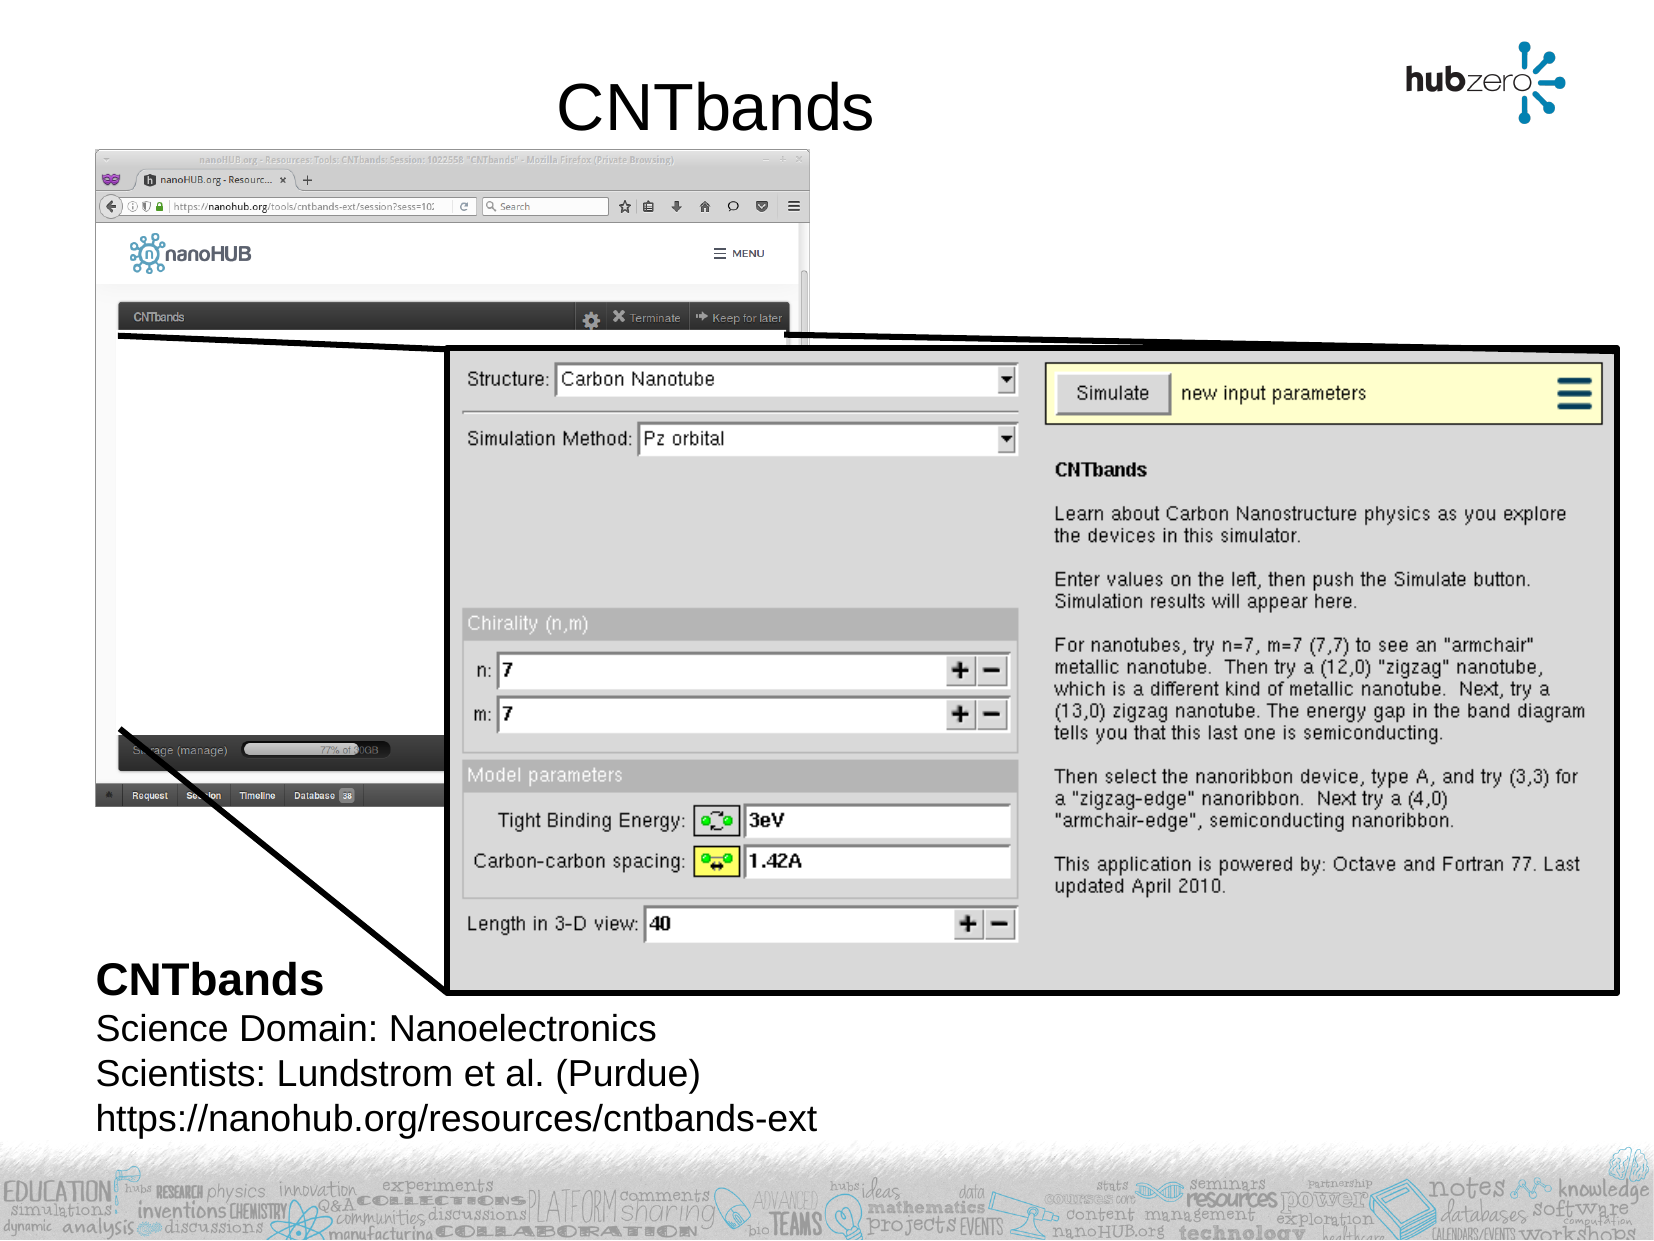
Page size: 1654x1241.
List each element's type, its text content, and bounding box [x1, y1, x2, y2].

picture [1402, 38, 1569, 127]
picture [0, 1140, 1654, 1240]
text_box CNTbands [82, 46, 1350, 161]
picture [94, 149, 1615, 991]
text_box CNTbands Science Domain: Nanoelectronics Scientists: Lundstrom et al. (Purdue) https://nanohub.org/resources/cntbands-ext [80, 941, 1026, 1224]
